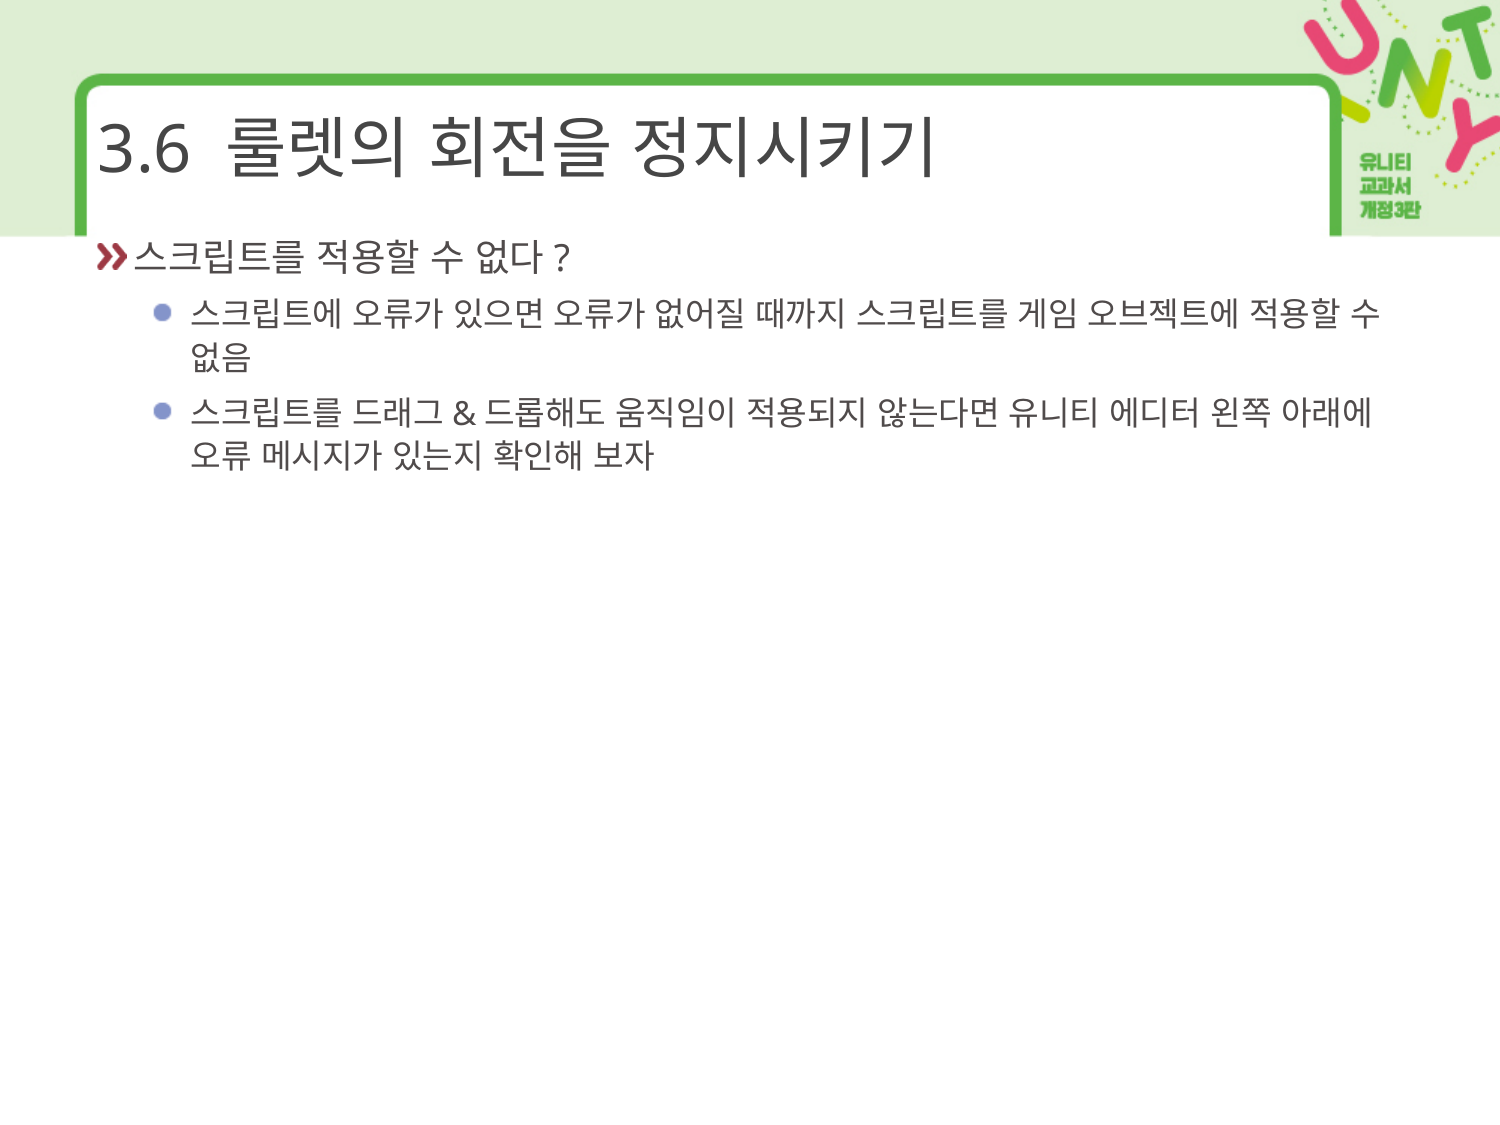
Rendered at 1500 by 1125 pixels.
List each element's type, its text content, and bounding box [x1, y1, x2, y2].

list 스크립트를 적용할 수 없다? 스크립트에 오류가 있으면 오류가 없어질 때까지 스크립트를 게임 오브젝트에 적용할 수 없음 스크립트를 드래그&드롭해도 움직임이 적용되지 않는다면 유니티 에디터 왼쪽 아래에 오류 메시지가 있는지 확인해 보자 [81, 222, 1412, 1037]
picture [0, 0, 1500, 1125]
title 3.6 룰렛의 회전을 정지시키기 [82, 61, 1413, 193]
